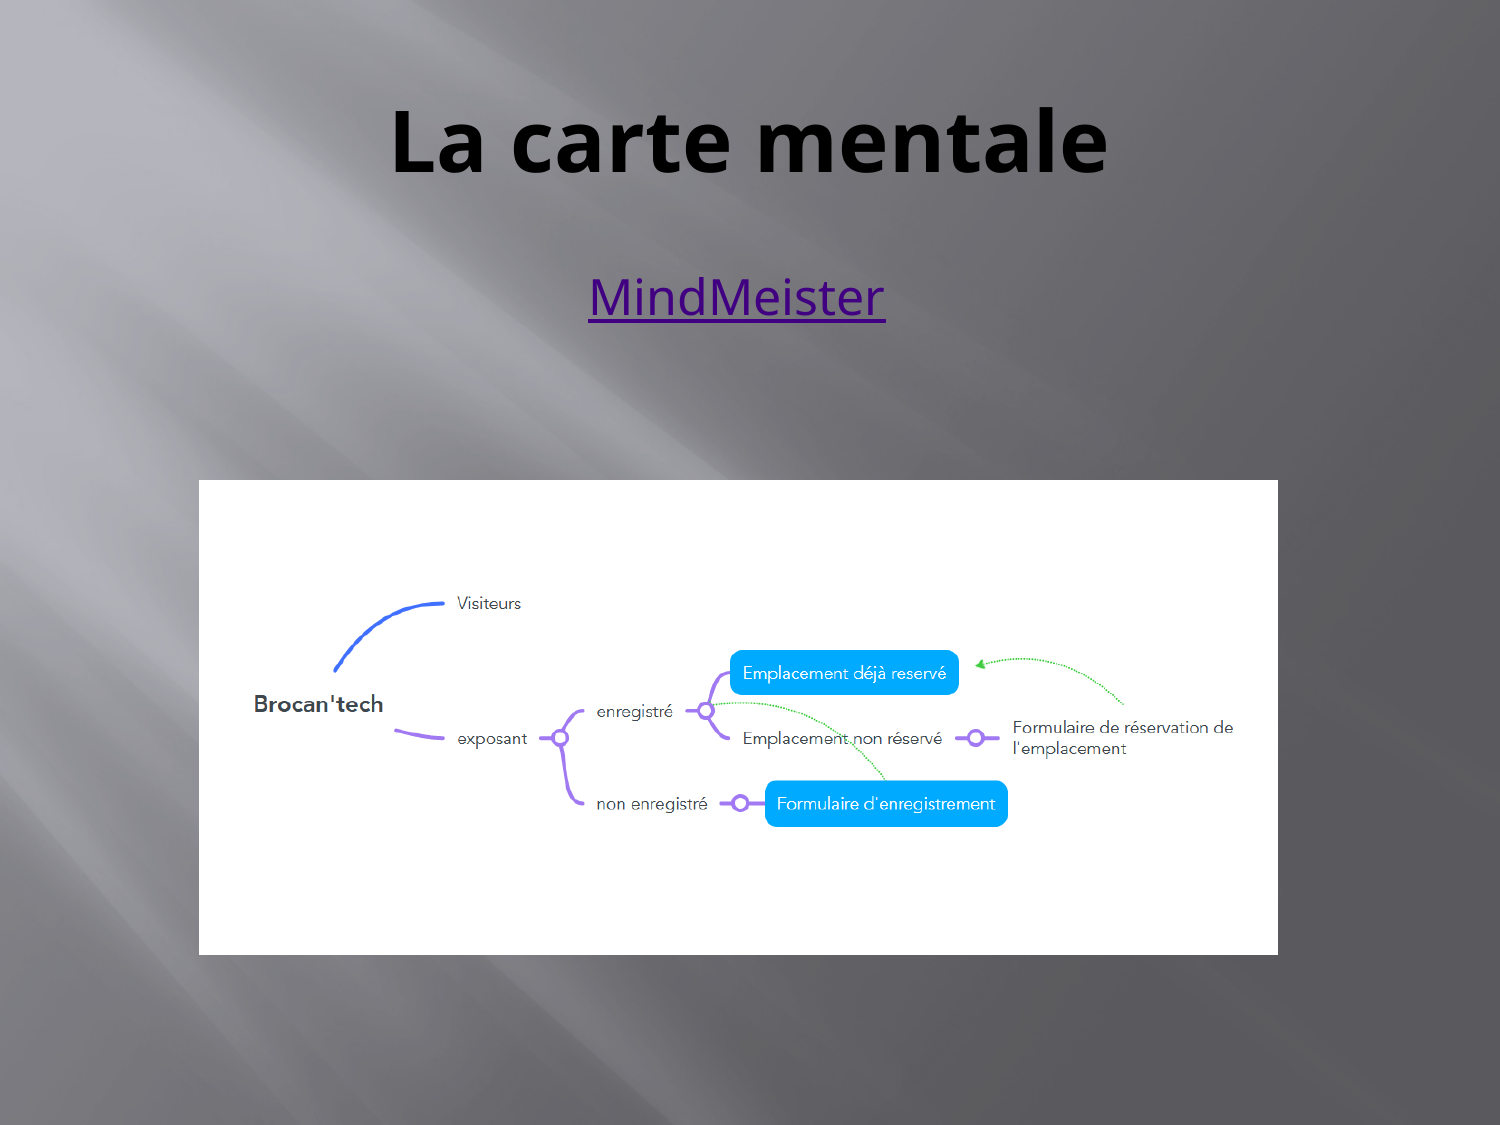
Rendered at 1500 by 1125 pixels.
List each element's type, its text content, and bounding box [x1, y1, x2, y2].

picture [198, 480, 1278, 955]
list MindMeister [550, 257, 945, 347]
title La carte mentale [75, 45, 1425, 233]
